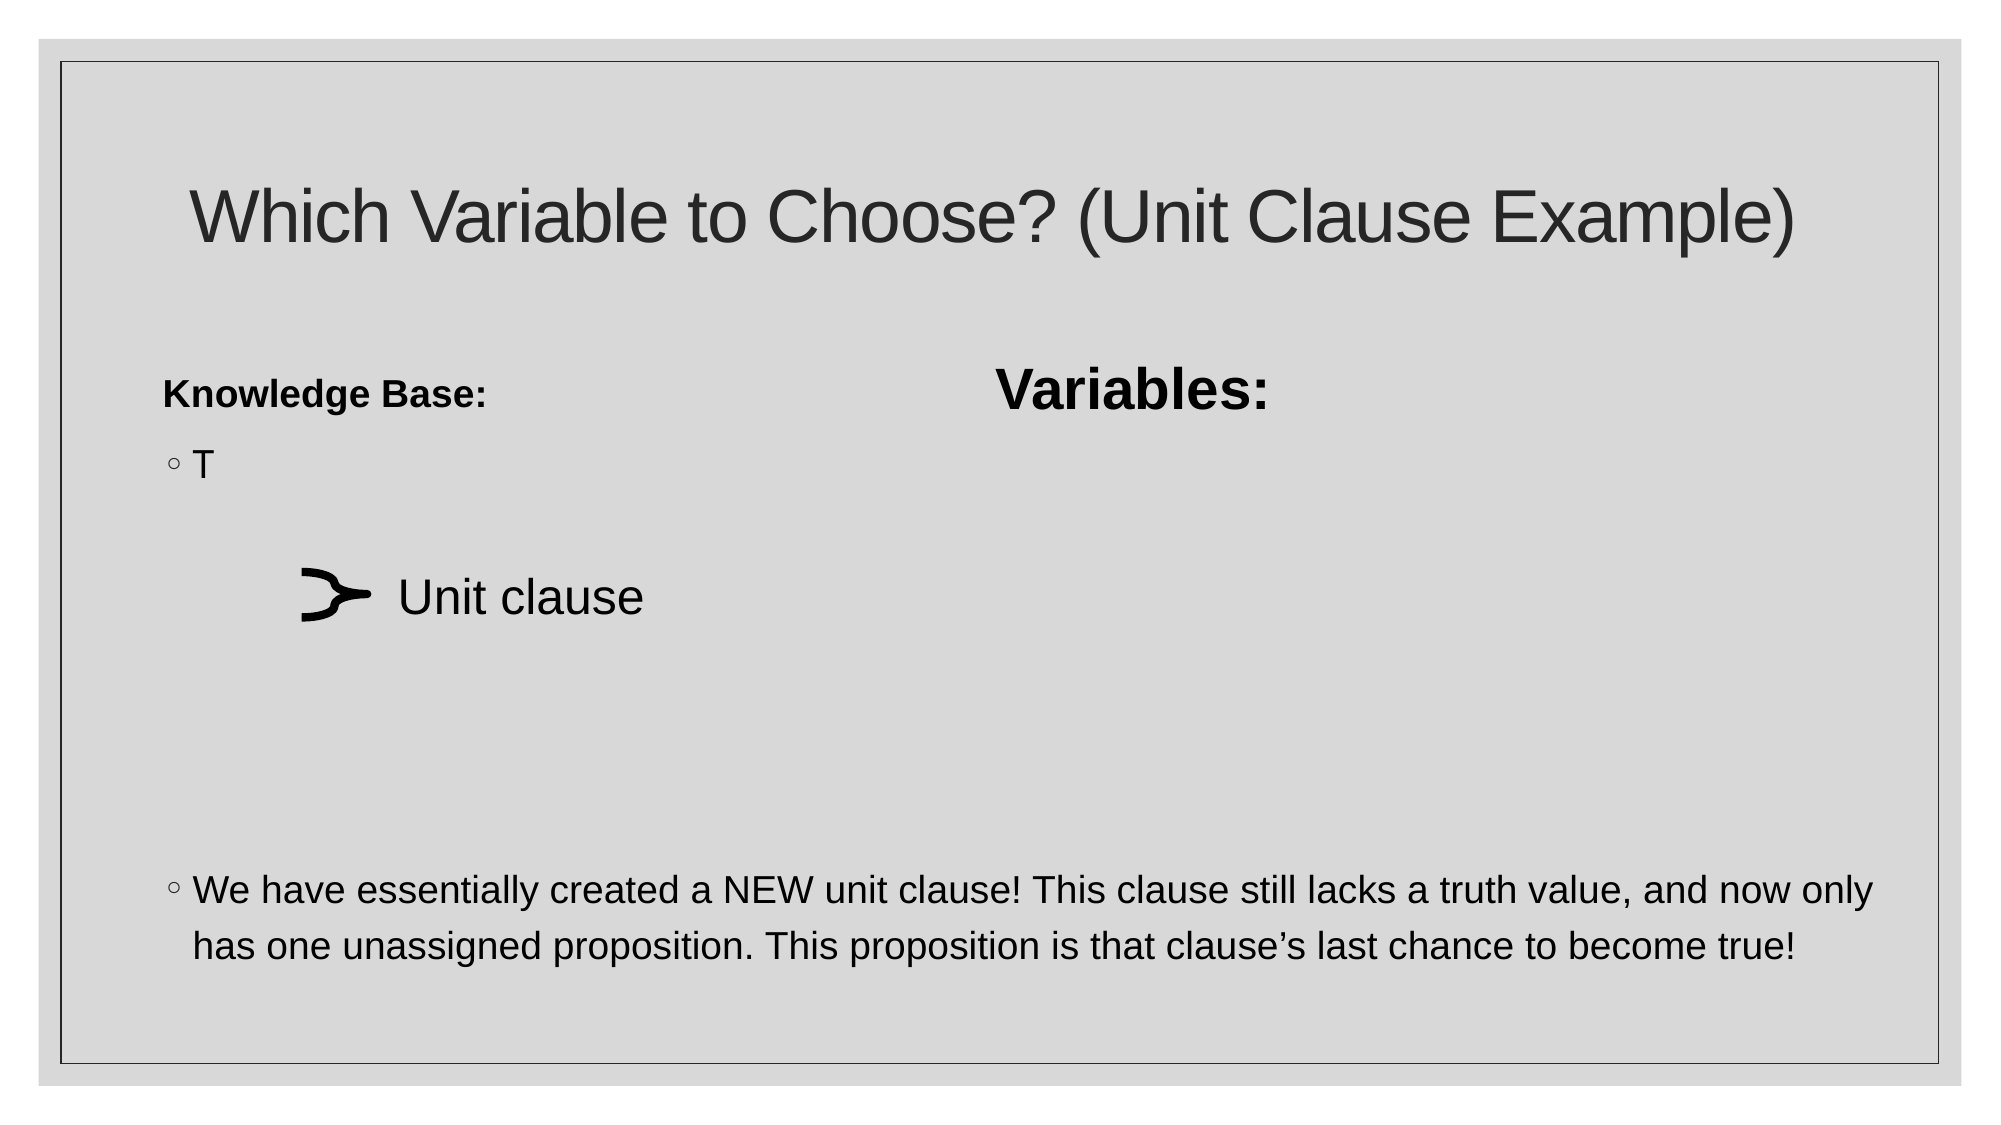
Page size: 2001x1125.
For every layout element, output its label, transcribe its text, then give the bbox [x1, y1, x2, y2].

text_box [301, 571, 368, 618]
title Which Variable to Choose? (Unit Clause Example) [174, 105, 1825, 331]
text_box Unit clause [382, 556, 660, 632]
